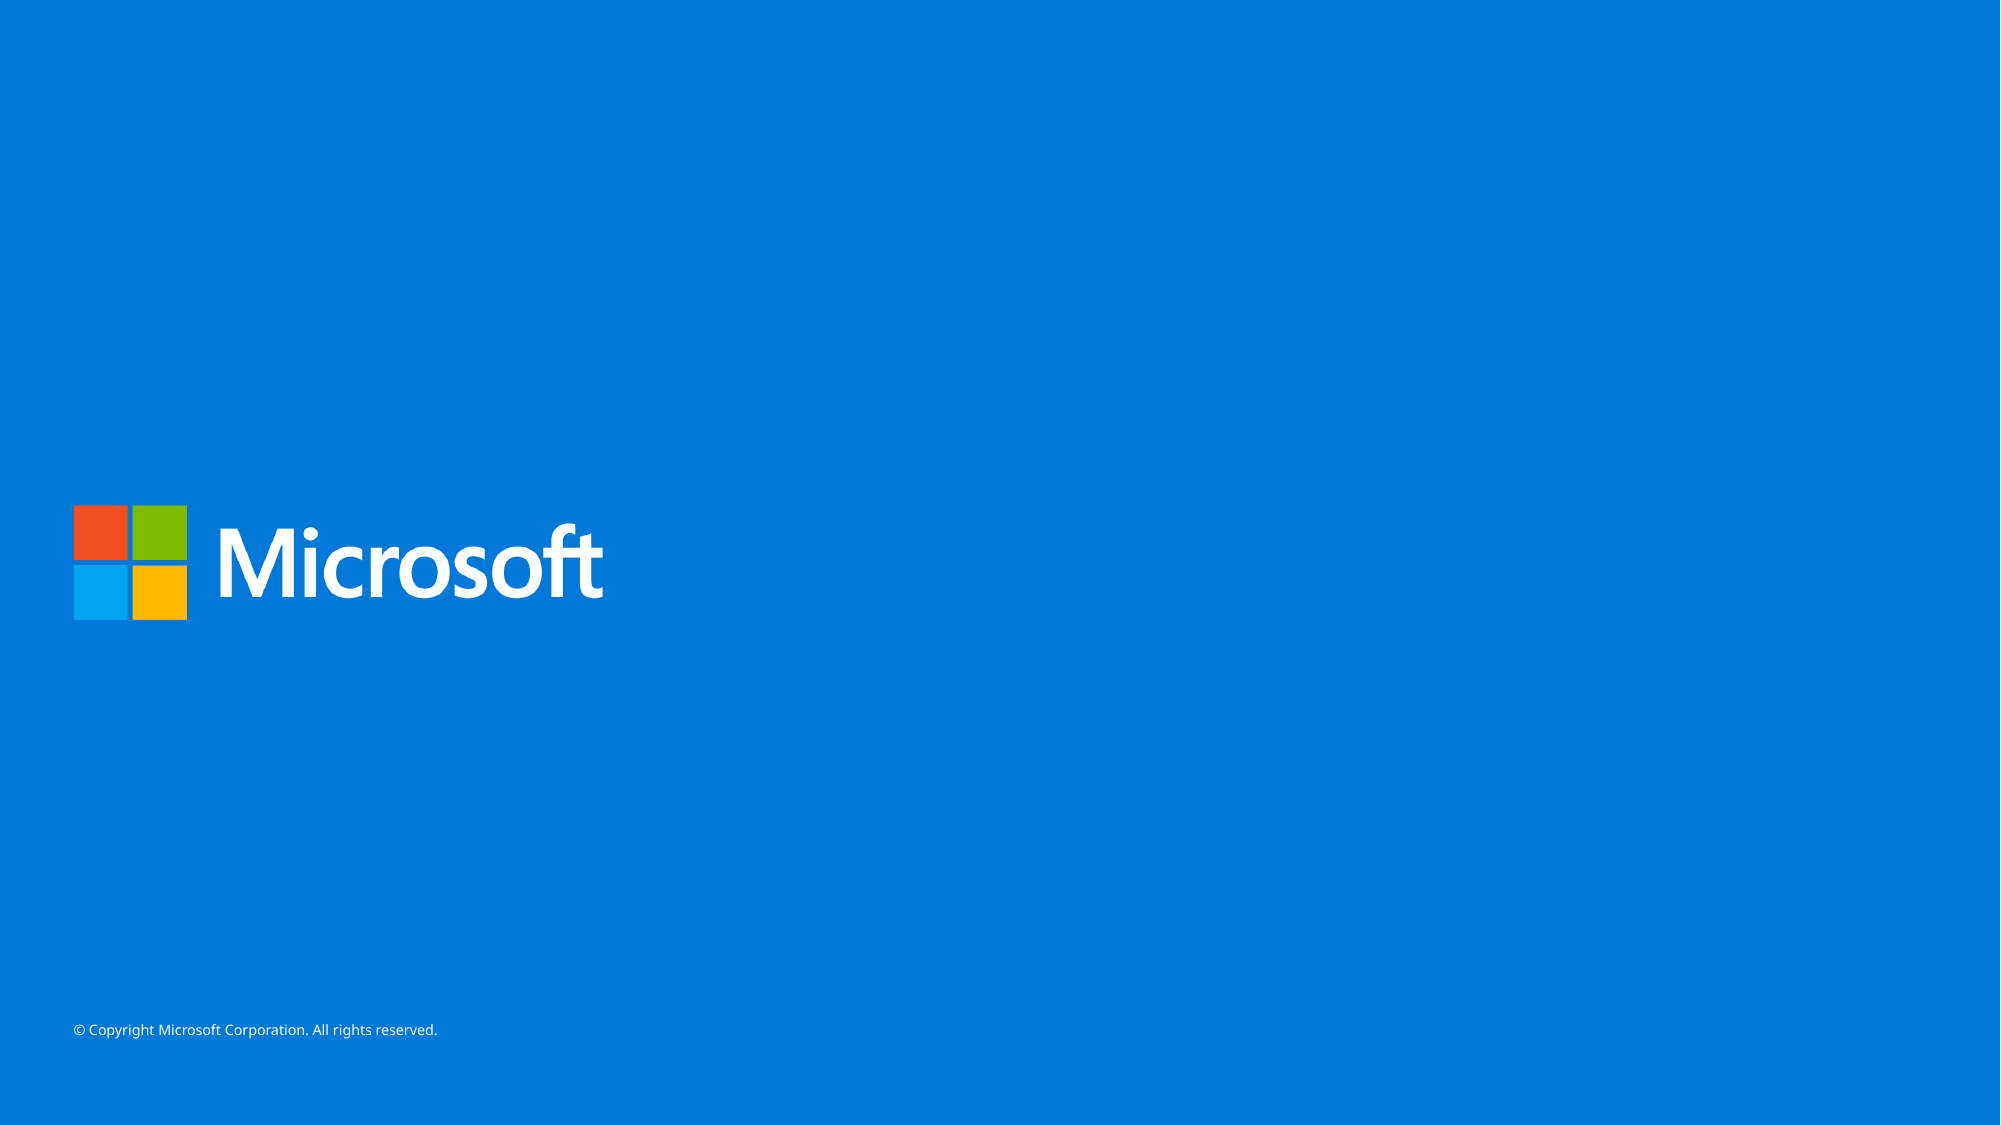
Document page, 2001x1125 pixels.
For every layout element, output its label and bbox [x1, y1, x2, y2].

picture [73, 505, 603, 620]
